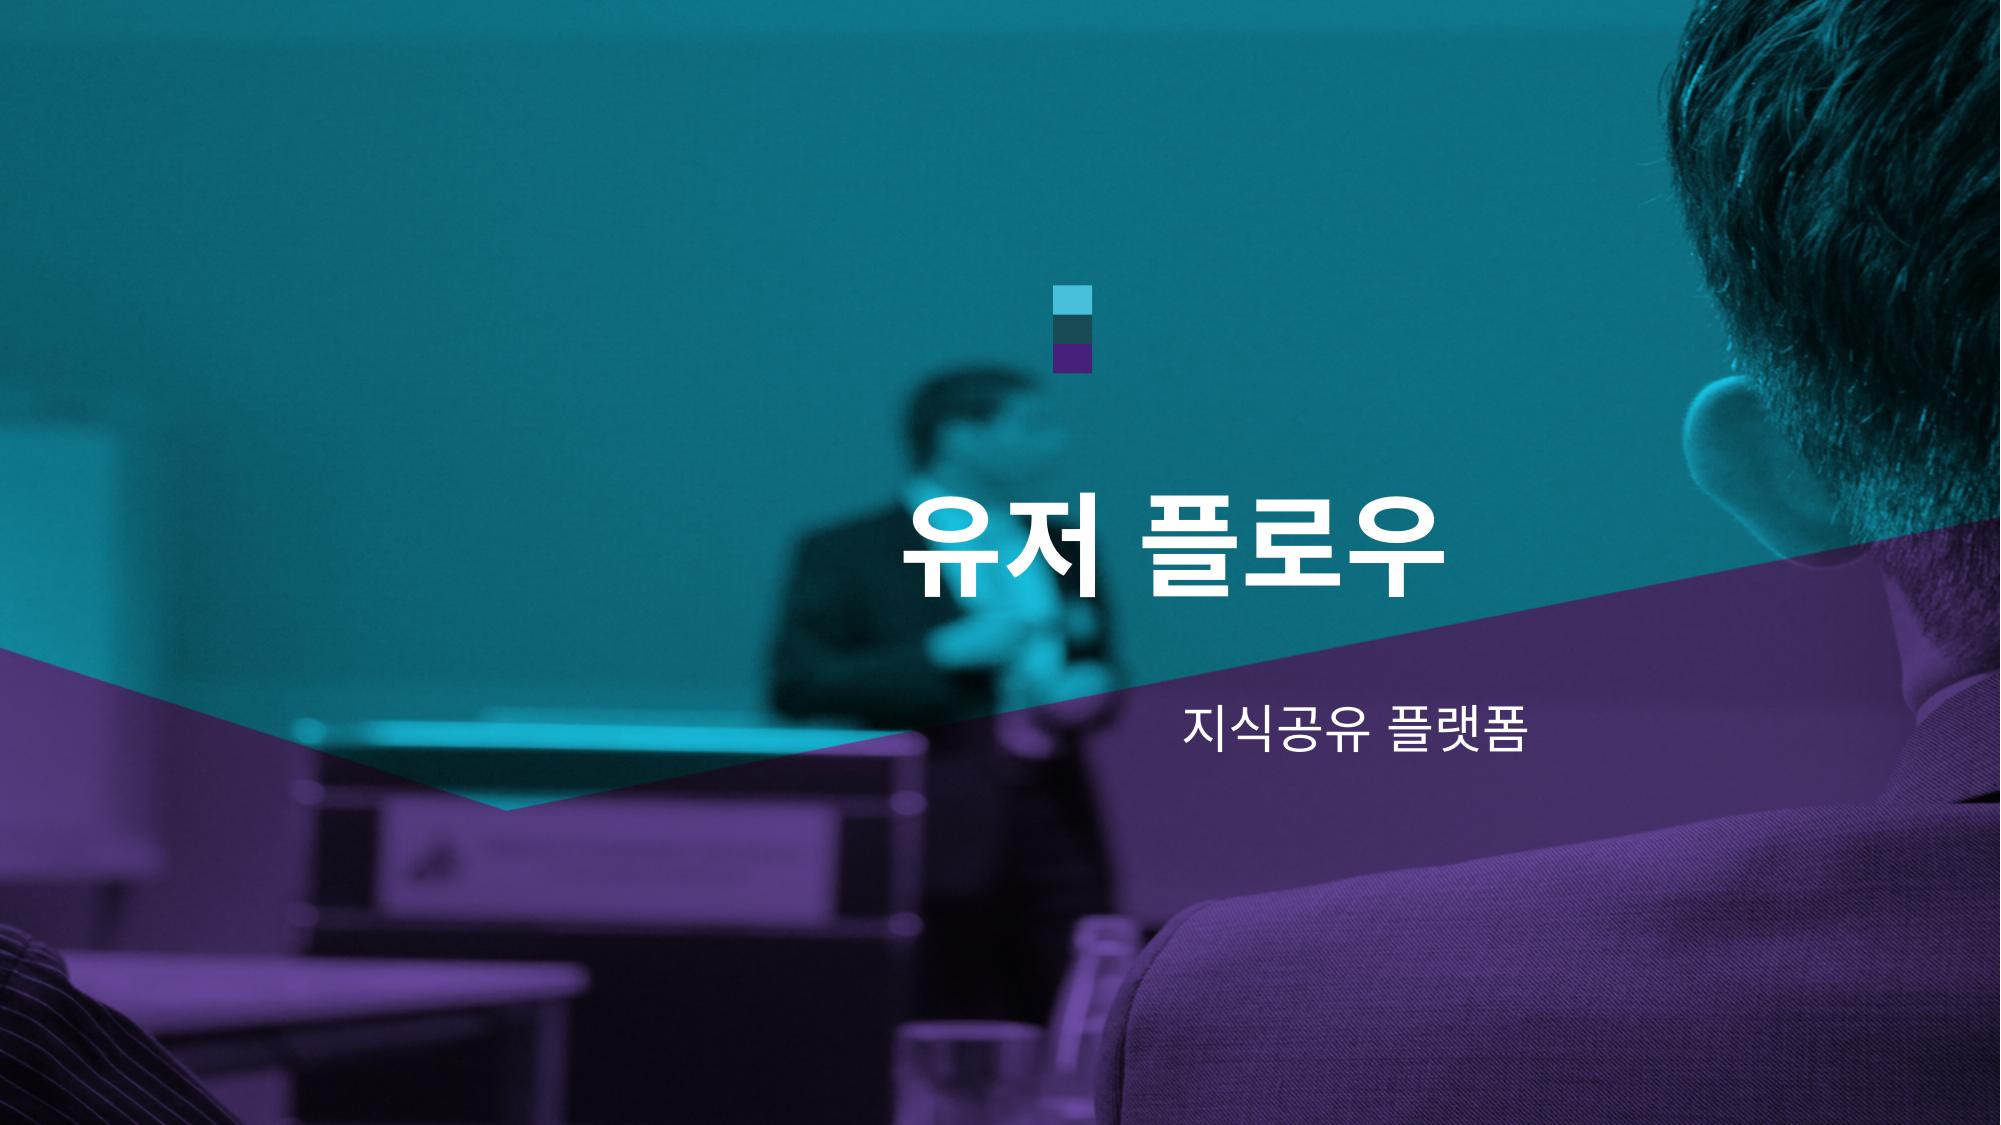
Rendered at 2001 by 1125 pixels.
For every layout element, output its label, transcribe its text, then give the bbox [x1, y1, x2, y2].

text_box 지식공유 플랫폼 [1166, 689, 1832, 820]
picture [0, 0, 2000, 1125]
title 유저 플로우 [884, 467, 1711, 821]
